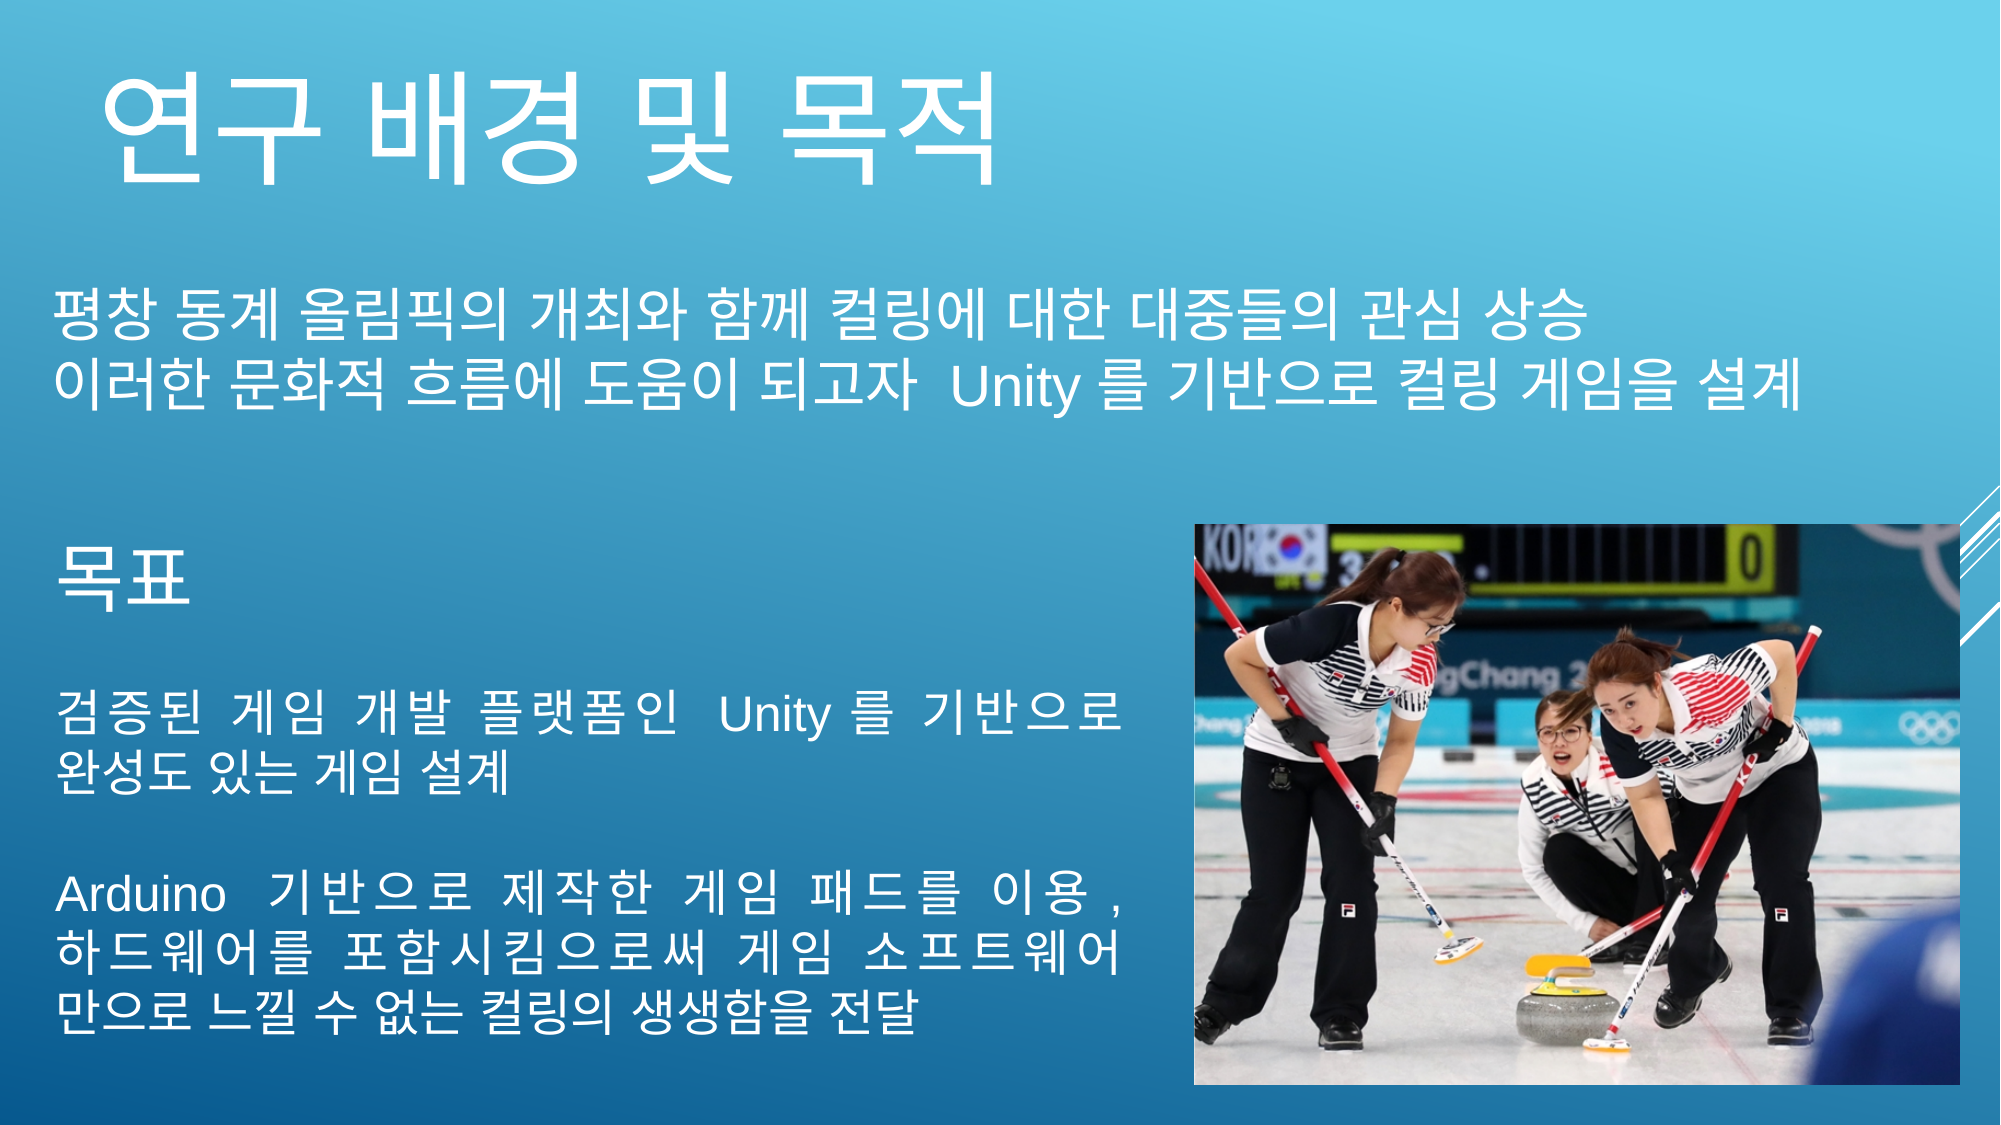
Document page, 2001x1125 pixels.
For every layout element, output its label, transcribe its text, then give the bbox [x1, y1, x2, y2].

picture [1194, 524, 1960, 1085]
text_box 평창 동계 올림픽의 개최와 함께 컬링에 대한 대중들의 관심 상승 이러한 문화적 흐름에 도움이 되고자 Unity를 기반으로 컬링 게임을 설계 [37, 270, 2000, 426]
title 연구 배경 및 목적 [82, 0, 1476, 252]
text_box 목표 검증된 게임 개발 플랫폼인 Unity를 기반으로 완성도 있는 게임 설계 Arduino 기반으로 제작한 게임 패드를 이용, 하드웨어를 포함시킴으로써 게임 소프트웨어 만으로 느낄 수 없는 컬링의 생생함을 전달 [40, 524, 1138, 1050]
